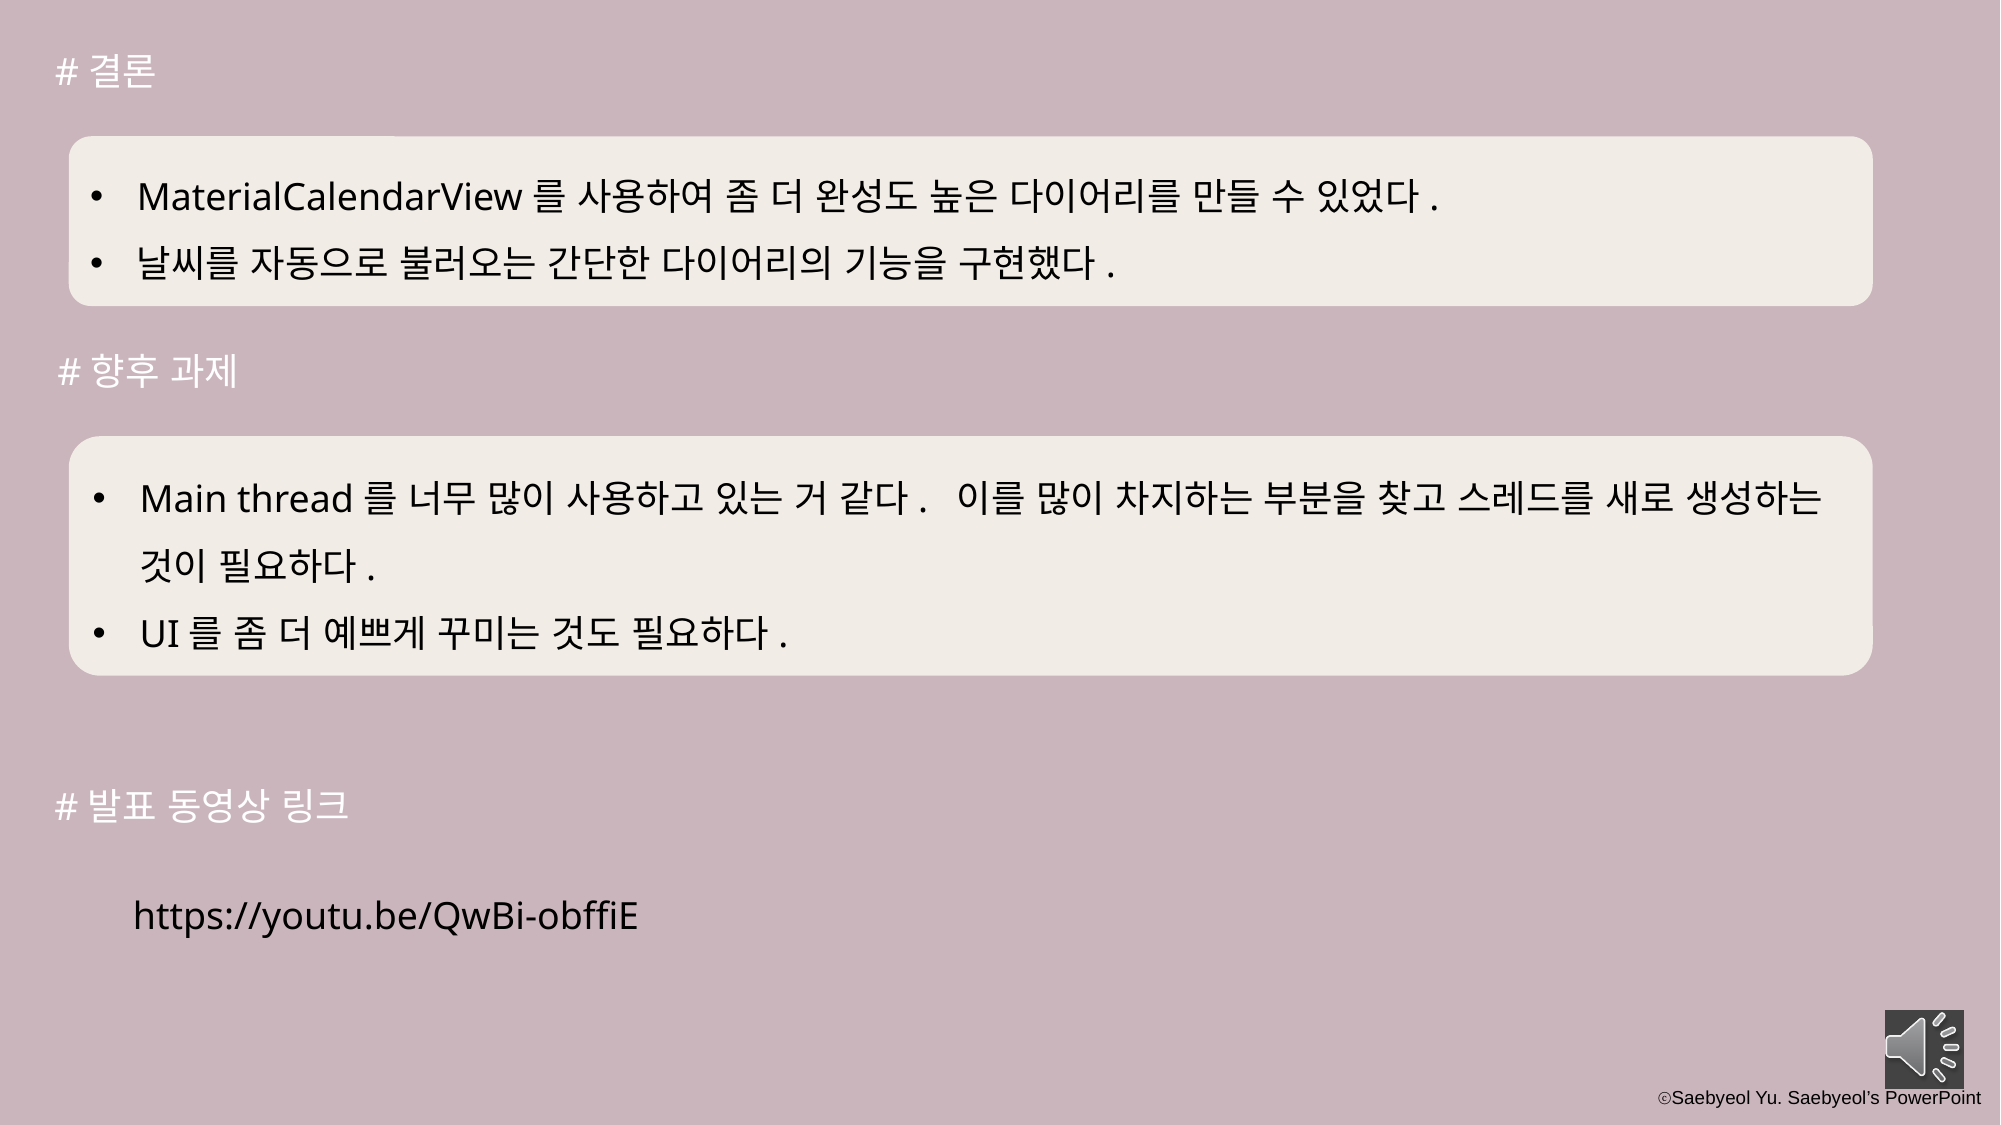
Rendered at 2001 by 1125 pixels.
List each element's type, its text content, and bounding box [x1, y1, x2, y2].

picture [1884, 1009, 1965, 1090]
text_box https://youtu.be/QwBi-obffiE [118, 884, 1764, 945]
text_box #발표 동영상 링크 [39, 775, 366, 836]
text_box #결론 [40, 40, 172, 101]
text_box Main thread를 너무 많이 사용하고 있는 거 같다. 이를 많이 차지하는 부분을 찾고 스레드를 새로 생성하는 것이 필요하다. UI를 좀 더 예쁘게 꾸미는 것도 필요하다. [67, 435, 1874, 677]
text_box MaterialCalendarView를 사용하여 좀 더 완성도 높은 다이어리를 만들 수 있었다. 날씨를 자동으로 불러오는 간단한 다이어리의 기능을 구현했다. [67, 135, 1874, 308]
text_box #향후 과제 [42, 340, 254, 401]
